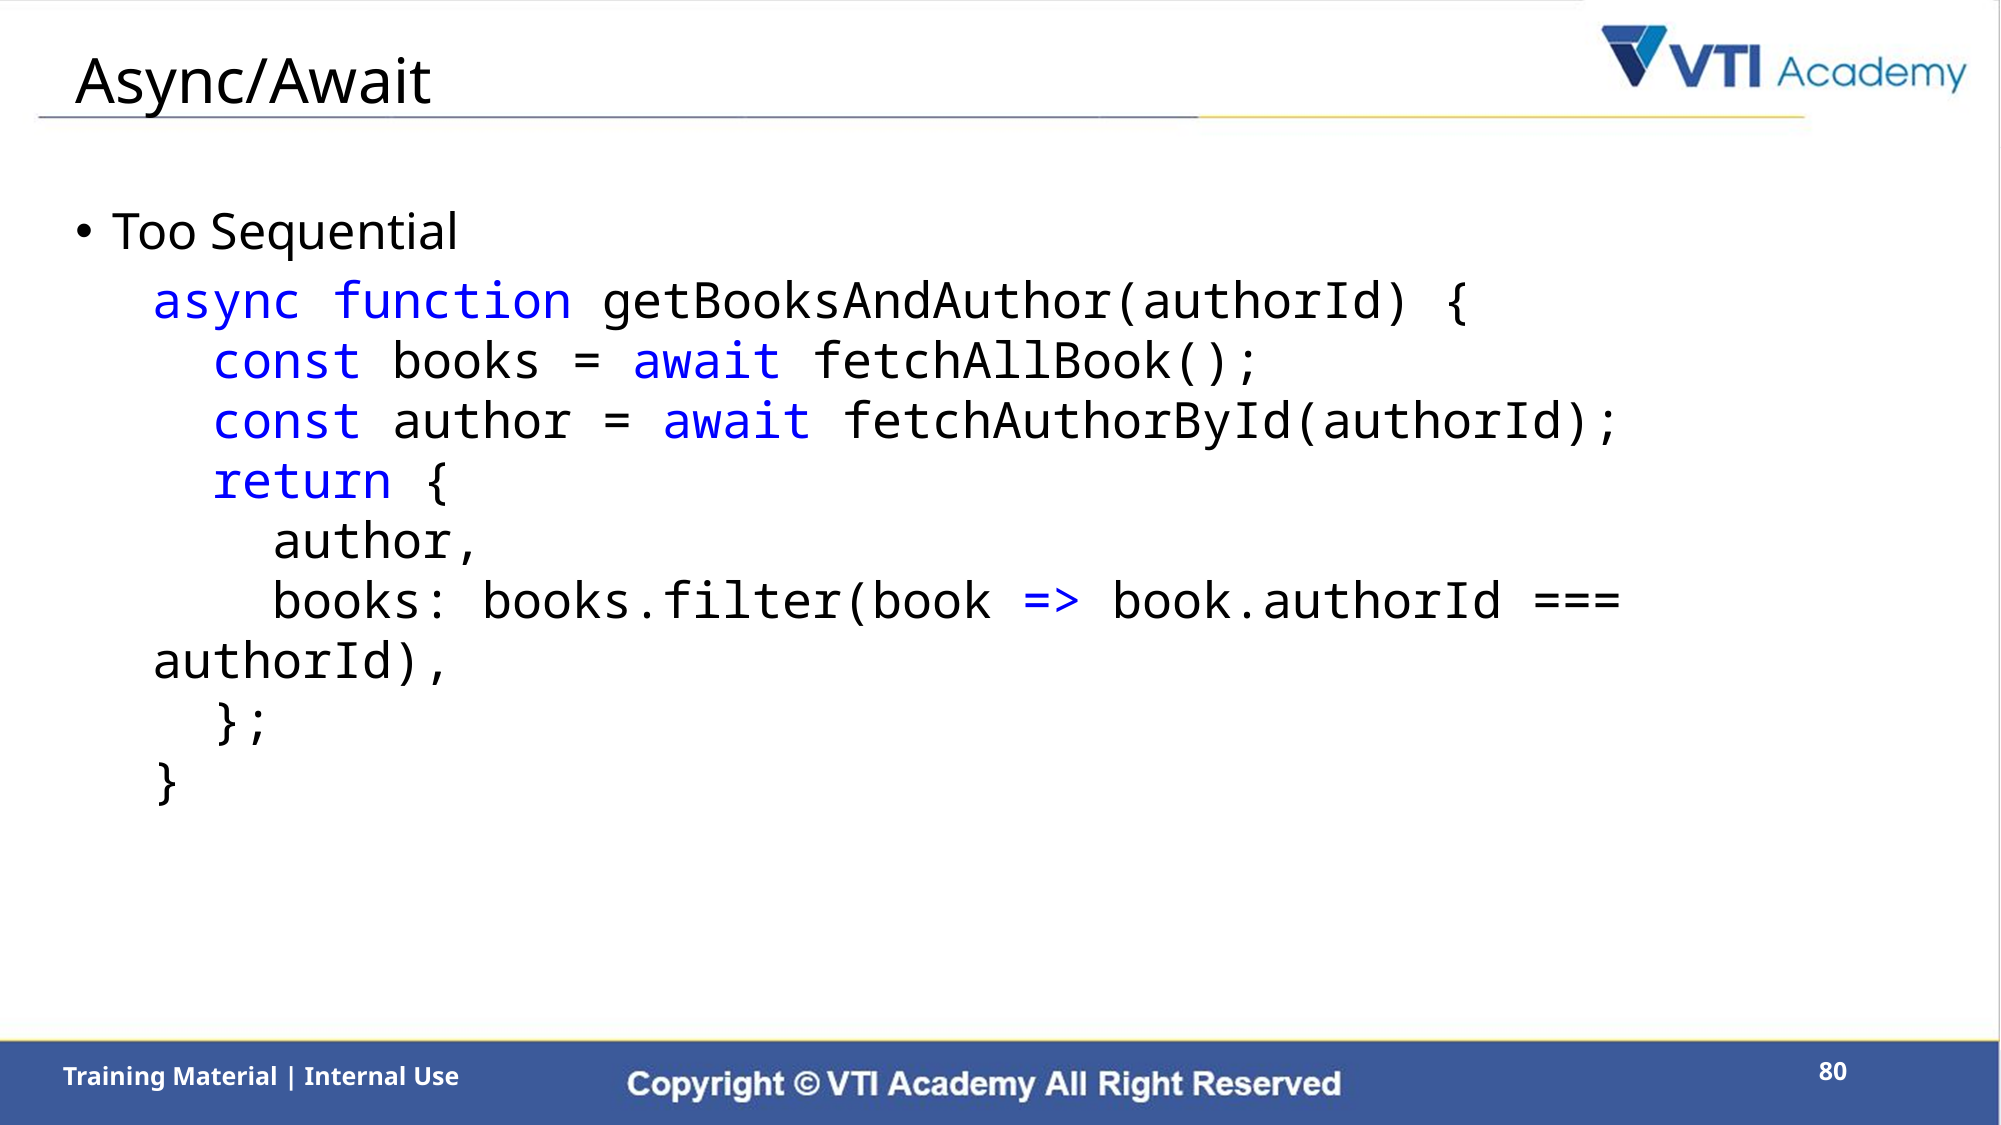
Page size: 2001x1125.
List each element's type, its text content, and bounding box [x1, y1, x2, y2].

footer Training Material | Internal Use [0, 1045, 523, 1106]
text_box async function getBooksAndAuthor(authorId) { const books = await fetchAllBook(); const author = await fetchAuthorById(authorId); return { author, books: books.filter(book => book.authorId === authorId), }; } [137, 261, 1863, 817]
title Async/Await [60, 26, 1401, 125]
list Too Sequential [60, 198, 1863, 1043]
slide_number 80 [1412, 1042, 1863, 1103]
picture [0, 0, 2001, 1125]
